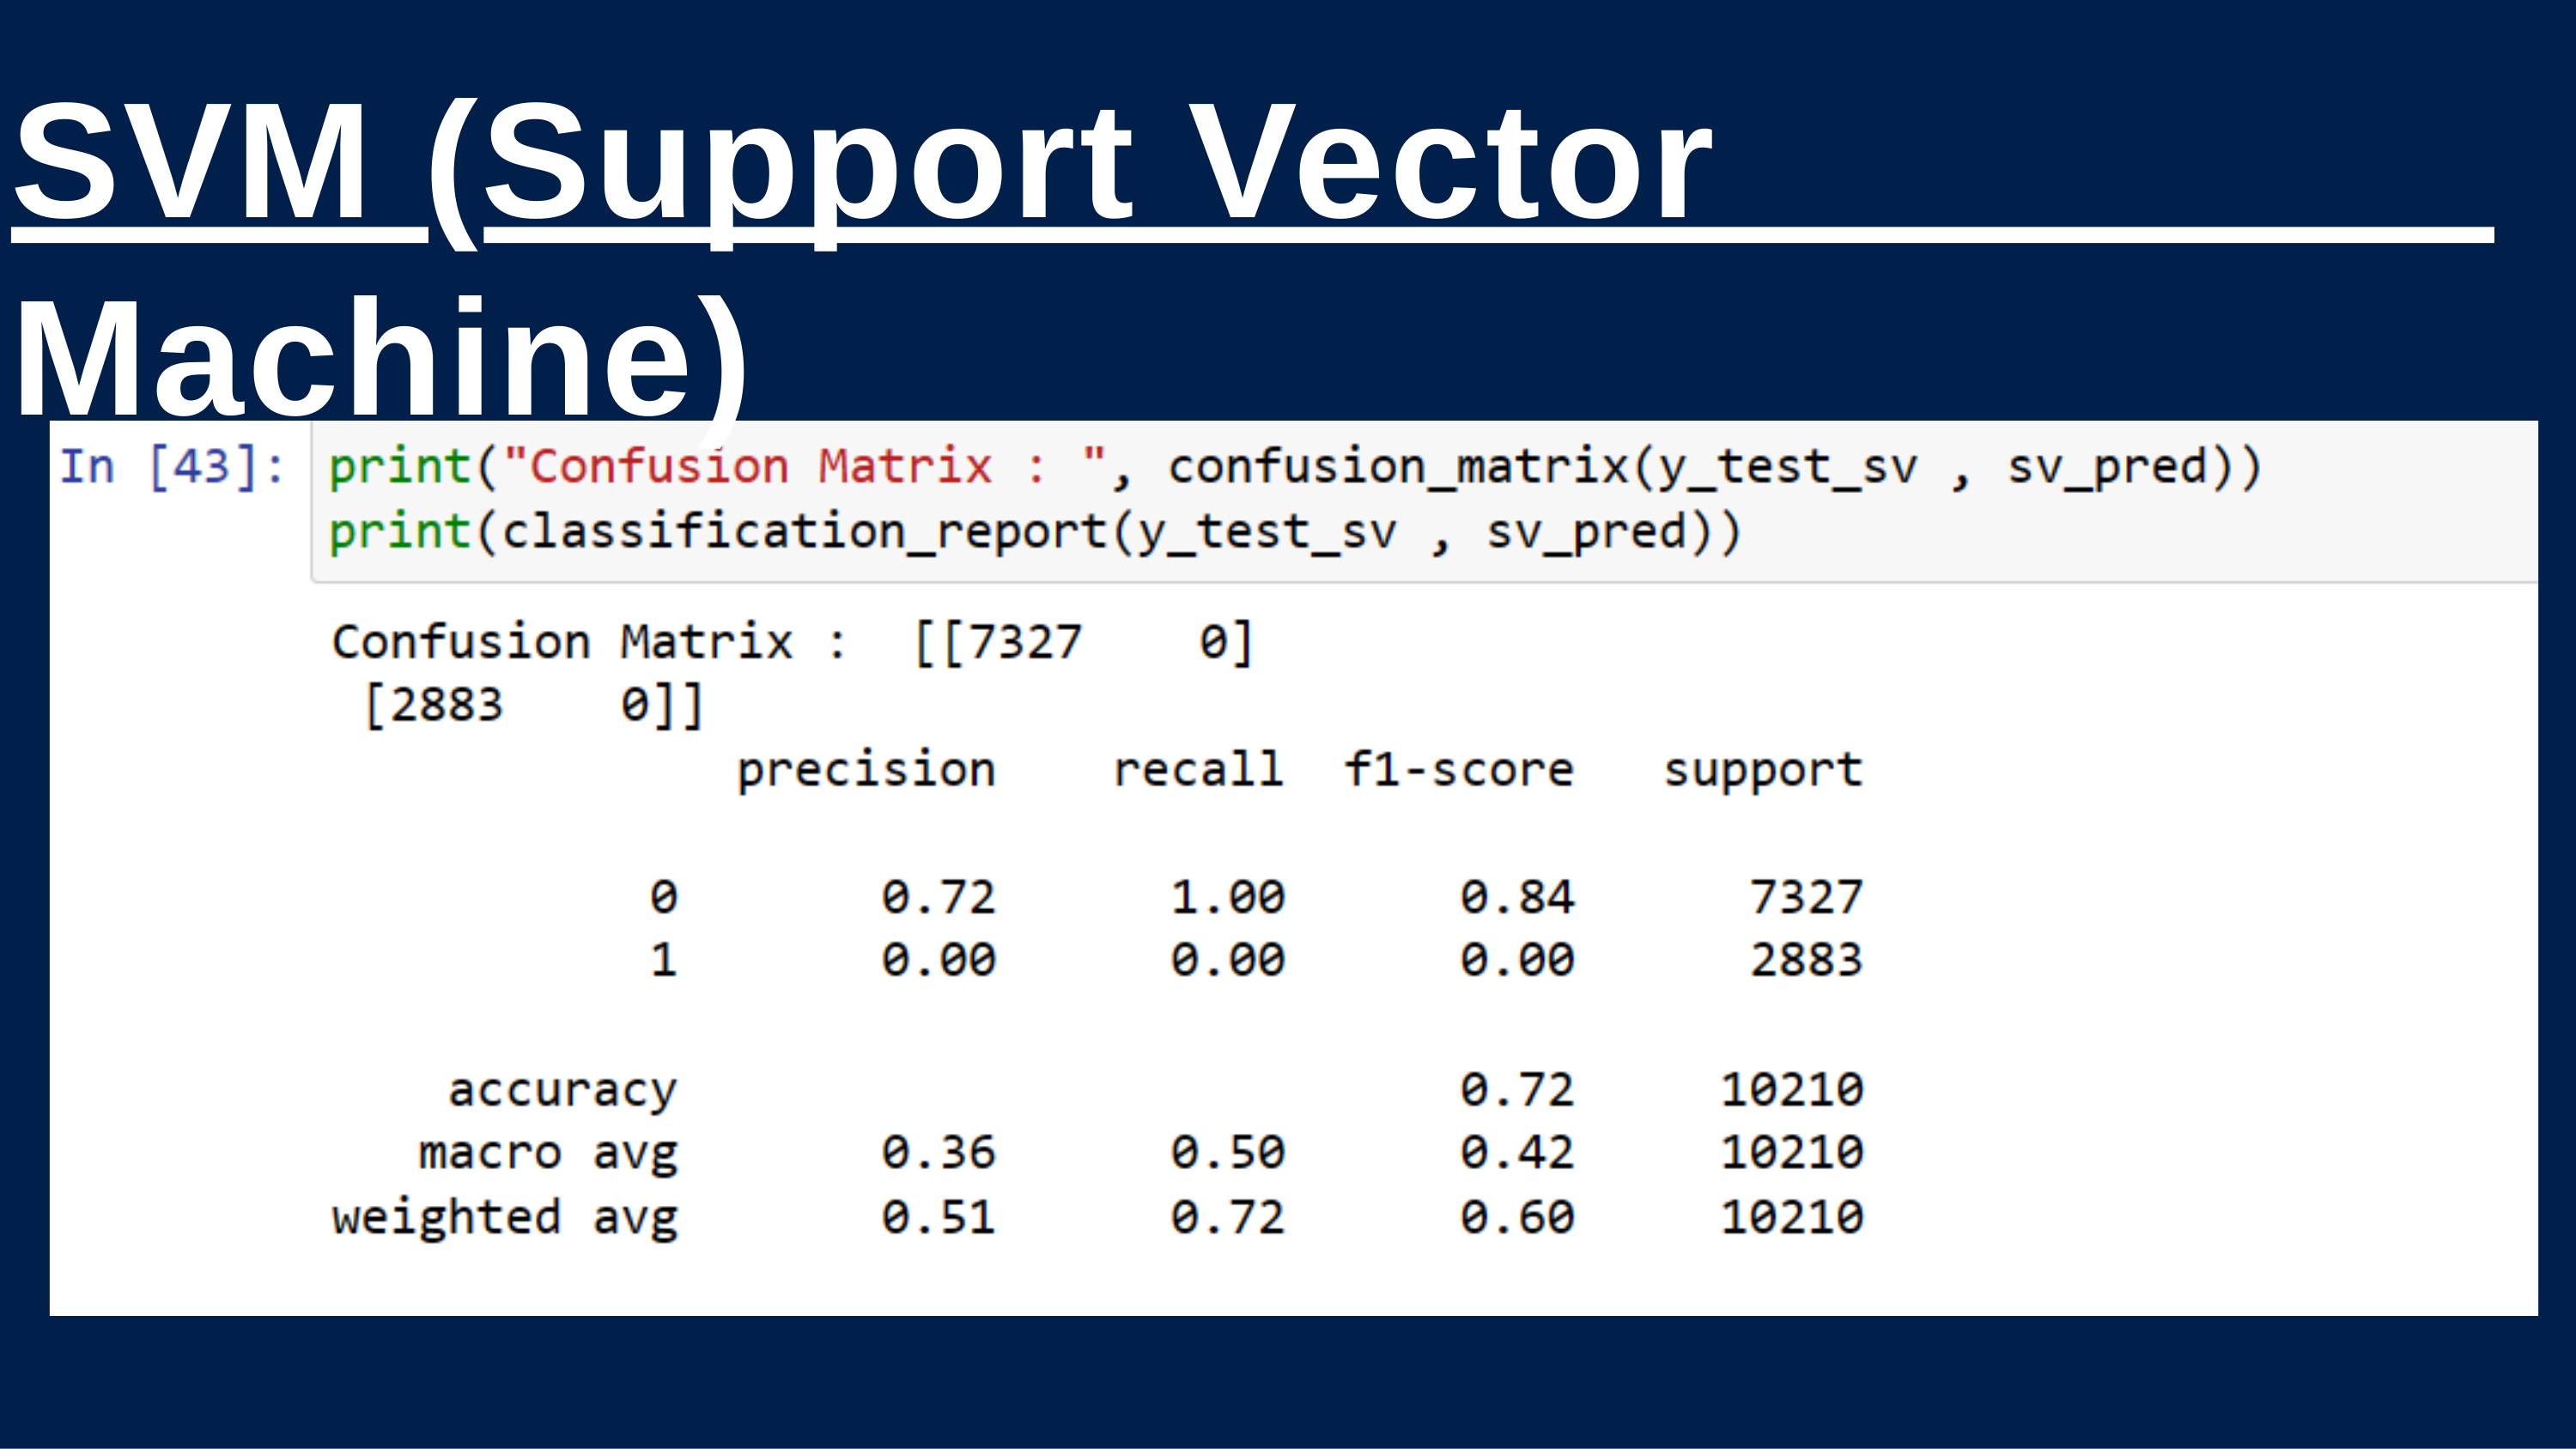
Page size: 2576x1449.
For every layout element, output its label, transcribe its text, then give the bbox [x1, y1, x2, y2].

title SVM (Support Vector Machine) [9, 51, 2496, 448]
text_box [49, 421, 2539, 1316]
